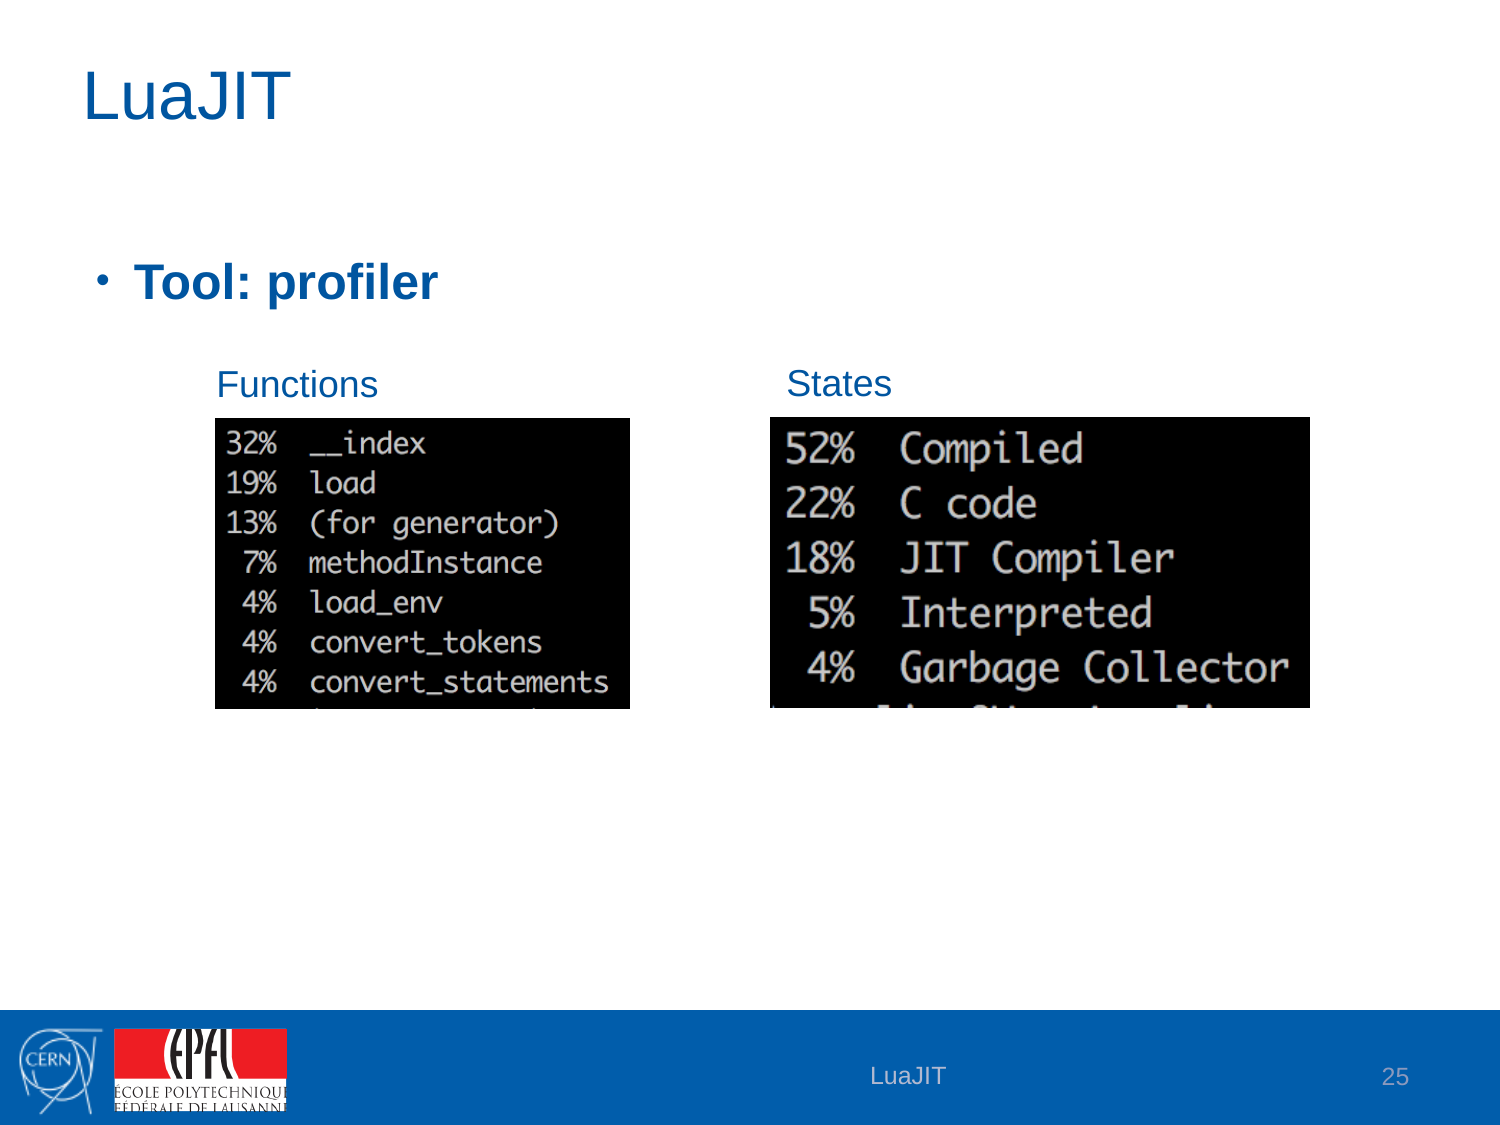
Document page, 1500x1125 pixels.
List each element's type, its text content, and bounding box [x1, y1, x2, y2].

footer LuaJIT [507, 1044, 1310, 1104]
list Tool: profiler [75, 181, 1425, 984]
picture [769, 417, 1310, 708]
picture [215, 418, 631, 709]
text_box Functions [201, 352, 394, 413]
title LuaJIT [75, 38, 1425, 146]
slide_number 25 [1342, 1045, 1425, 1105]
text_box States [771, 351, 908, 408]
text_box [113, 1028, 288, 1112]
